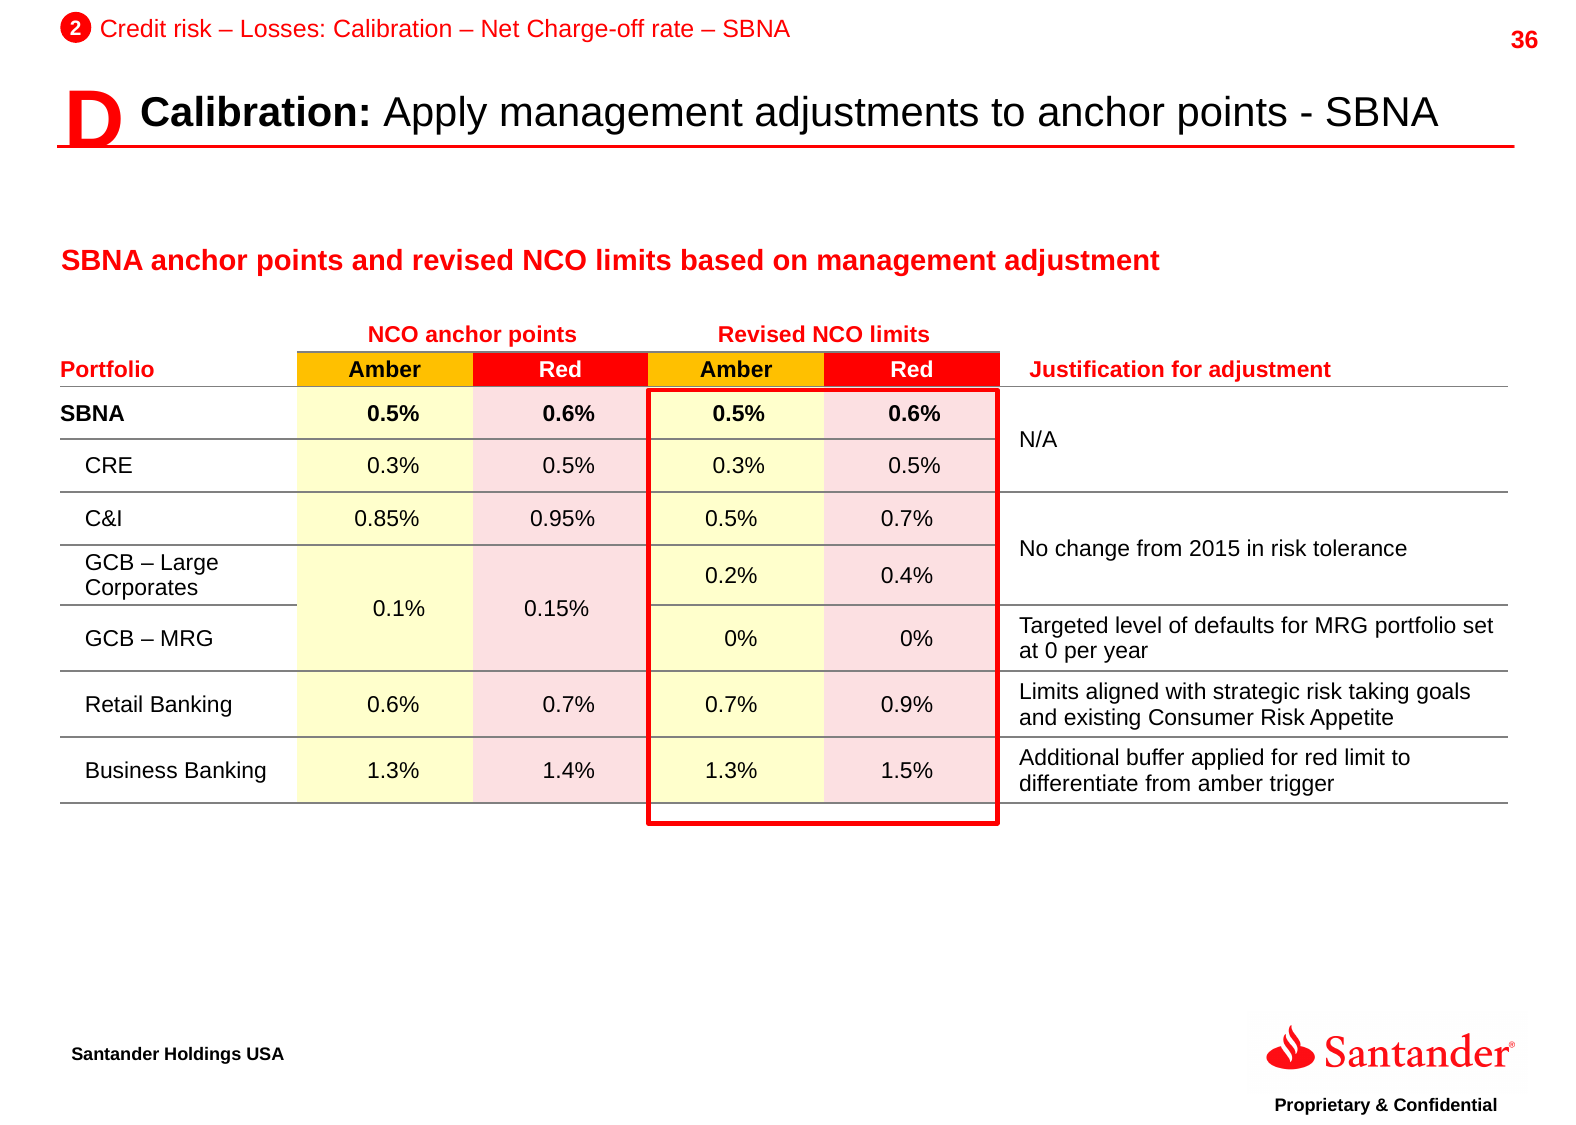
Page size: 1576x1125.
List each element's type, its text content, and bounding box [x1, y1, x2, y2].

table_cell 0.7% [473, 672, 648, 736]
table_header NCO anchor points [297, 317, 648, 351]
table_cell Limits aligned with strategic risk taking goals and existing Consumer Risk Appetite [1000, 672, 1508, 736]
table_cell No change from 2015 in risk tolerance [1000, 493, 1508, 604]
table_cell 0.6% [473, 387, 648, 438]
table_cell 0.6% [824, 387, 1000, 438]
table_cell Amber [297, 353, 473, 386]
table_cell Red [473, 353, 648, 386]
table_cell 0.5% [473, 440, 648, 491]
list Calibration: Apply management adjustments to anchor points - SBNA [140, 74, 1479, 146]
table_cell N/A [1000, 387, 1508, 491]
table_cell 0.1% [297, 546, 473, 670]
table_cell 1.4% [473, 738, 648, 802]
table_cell Additional buffer applied for red limit to differentiate from amber trigger [1000, 738, 1508, 802]
table_cell Targeted level of defaults for MRG portfolio set at 0 per year [1000, 606, 1508, 670]
text_box SBNA anchor points and revised NCO limits based on management adjustment [61, 241, 1444, 277]
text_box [60, 11, 795, 44]
table_cell Business Banking [60, 738, 297, 802]
table_cell GCB – MRG [60, 606, 297, 670]
table_cell 1.3% [297, 738, 473, 802]
table_cell 0.85% [297, 493, 473, 544]
table_cell Red [824, 353, 1000, 386]
table_cell 0.6% [297, 672, 473, 736]
table_cell 0.95% [473, 493, 648, 544]
table_header Justification for adjustment [1000, 317, 1508, 386]
table_header Portfolio [60, 317, 297, 386]
table_cell 0.5% [297, 387, 473, 438]
table_cell Amber [648, 353, 824, 386]
text_box [648, 390, 998, 824]
table_cell CRE [60, 440, 297, 491]
table_cell C&I [60, 493, 297, 544]
text_box D [49, 57, 140, 173]
picture [1247, 1011, 1528, 1094]
table_header Revised NCO limits [648, 317, 1000, 351]
table_cell 0.15% [473, 546, 648, 670]
table_cell 0.3% [297, 440, 473, 491]
table_cell SBNA [60, 387, 297, 438]
table_cell Retail Banking [60, 672, 297, 736]
table_cell GCB – Large Corporates [60, 546, 297, 604]
